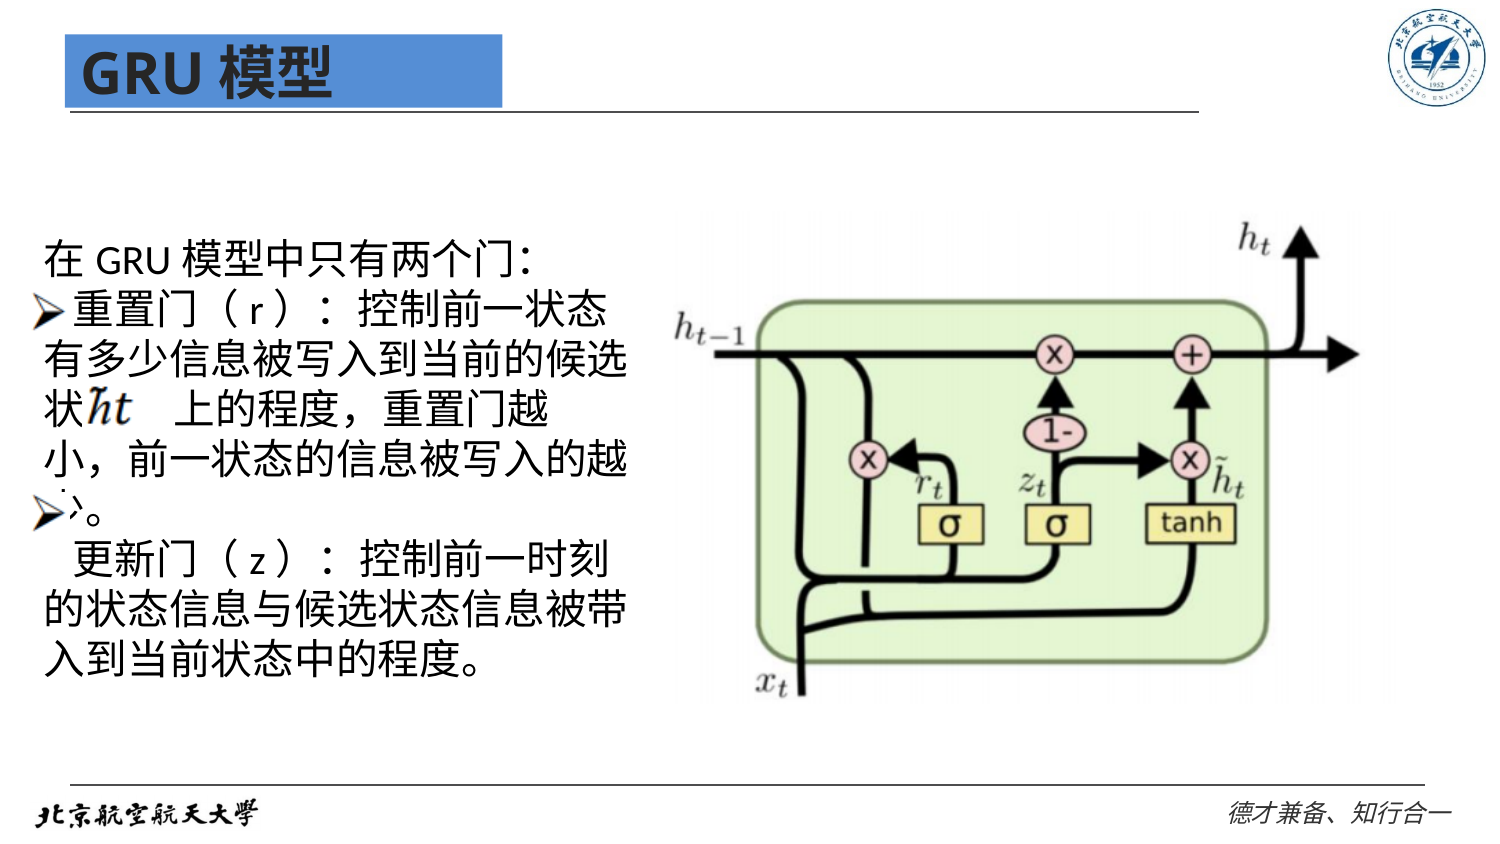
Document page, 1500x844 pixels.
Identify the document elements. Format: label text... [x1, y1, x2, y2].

picture [1387, 8, 1486, 107]
picture [30, 795, 261, 831]
picture [82, 379, 135, 432]
picture [29, 492, 70, 533]
picture [29, 290, 70, 332]
text_box GRU模型 [64, 34, 503, 108]
text_box 在GRU模型中只有两个门： 重置门（r）：控制前一状态有多少信息被写入到当前的候选状态 上的程度，重置门越小，前一状态的信息被写入的越少。 更新门（z）：控制前一时刻的状态信息与候选状态信息被带入到当前状态中的程度。 [29, 225, 645, 736]
picture [657, 211, 1396, 704]
